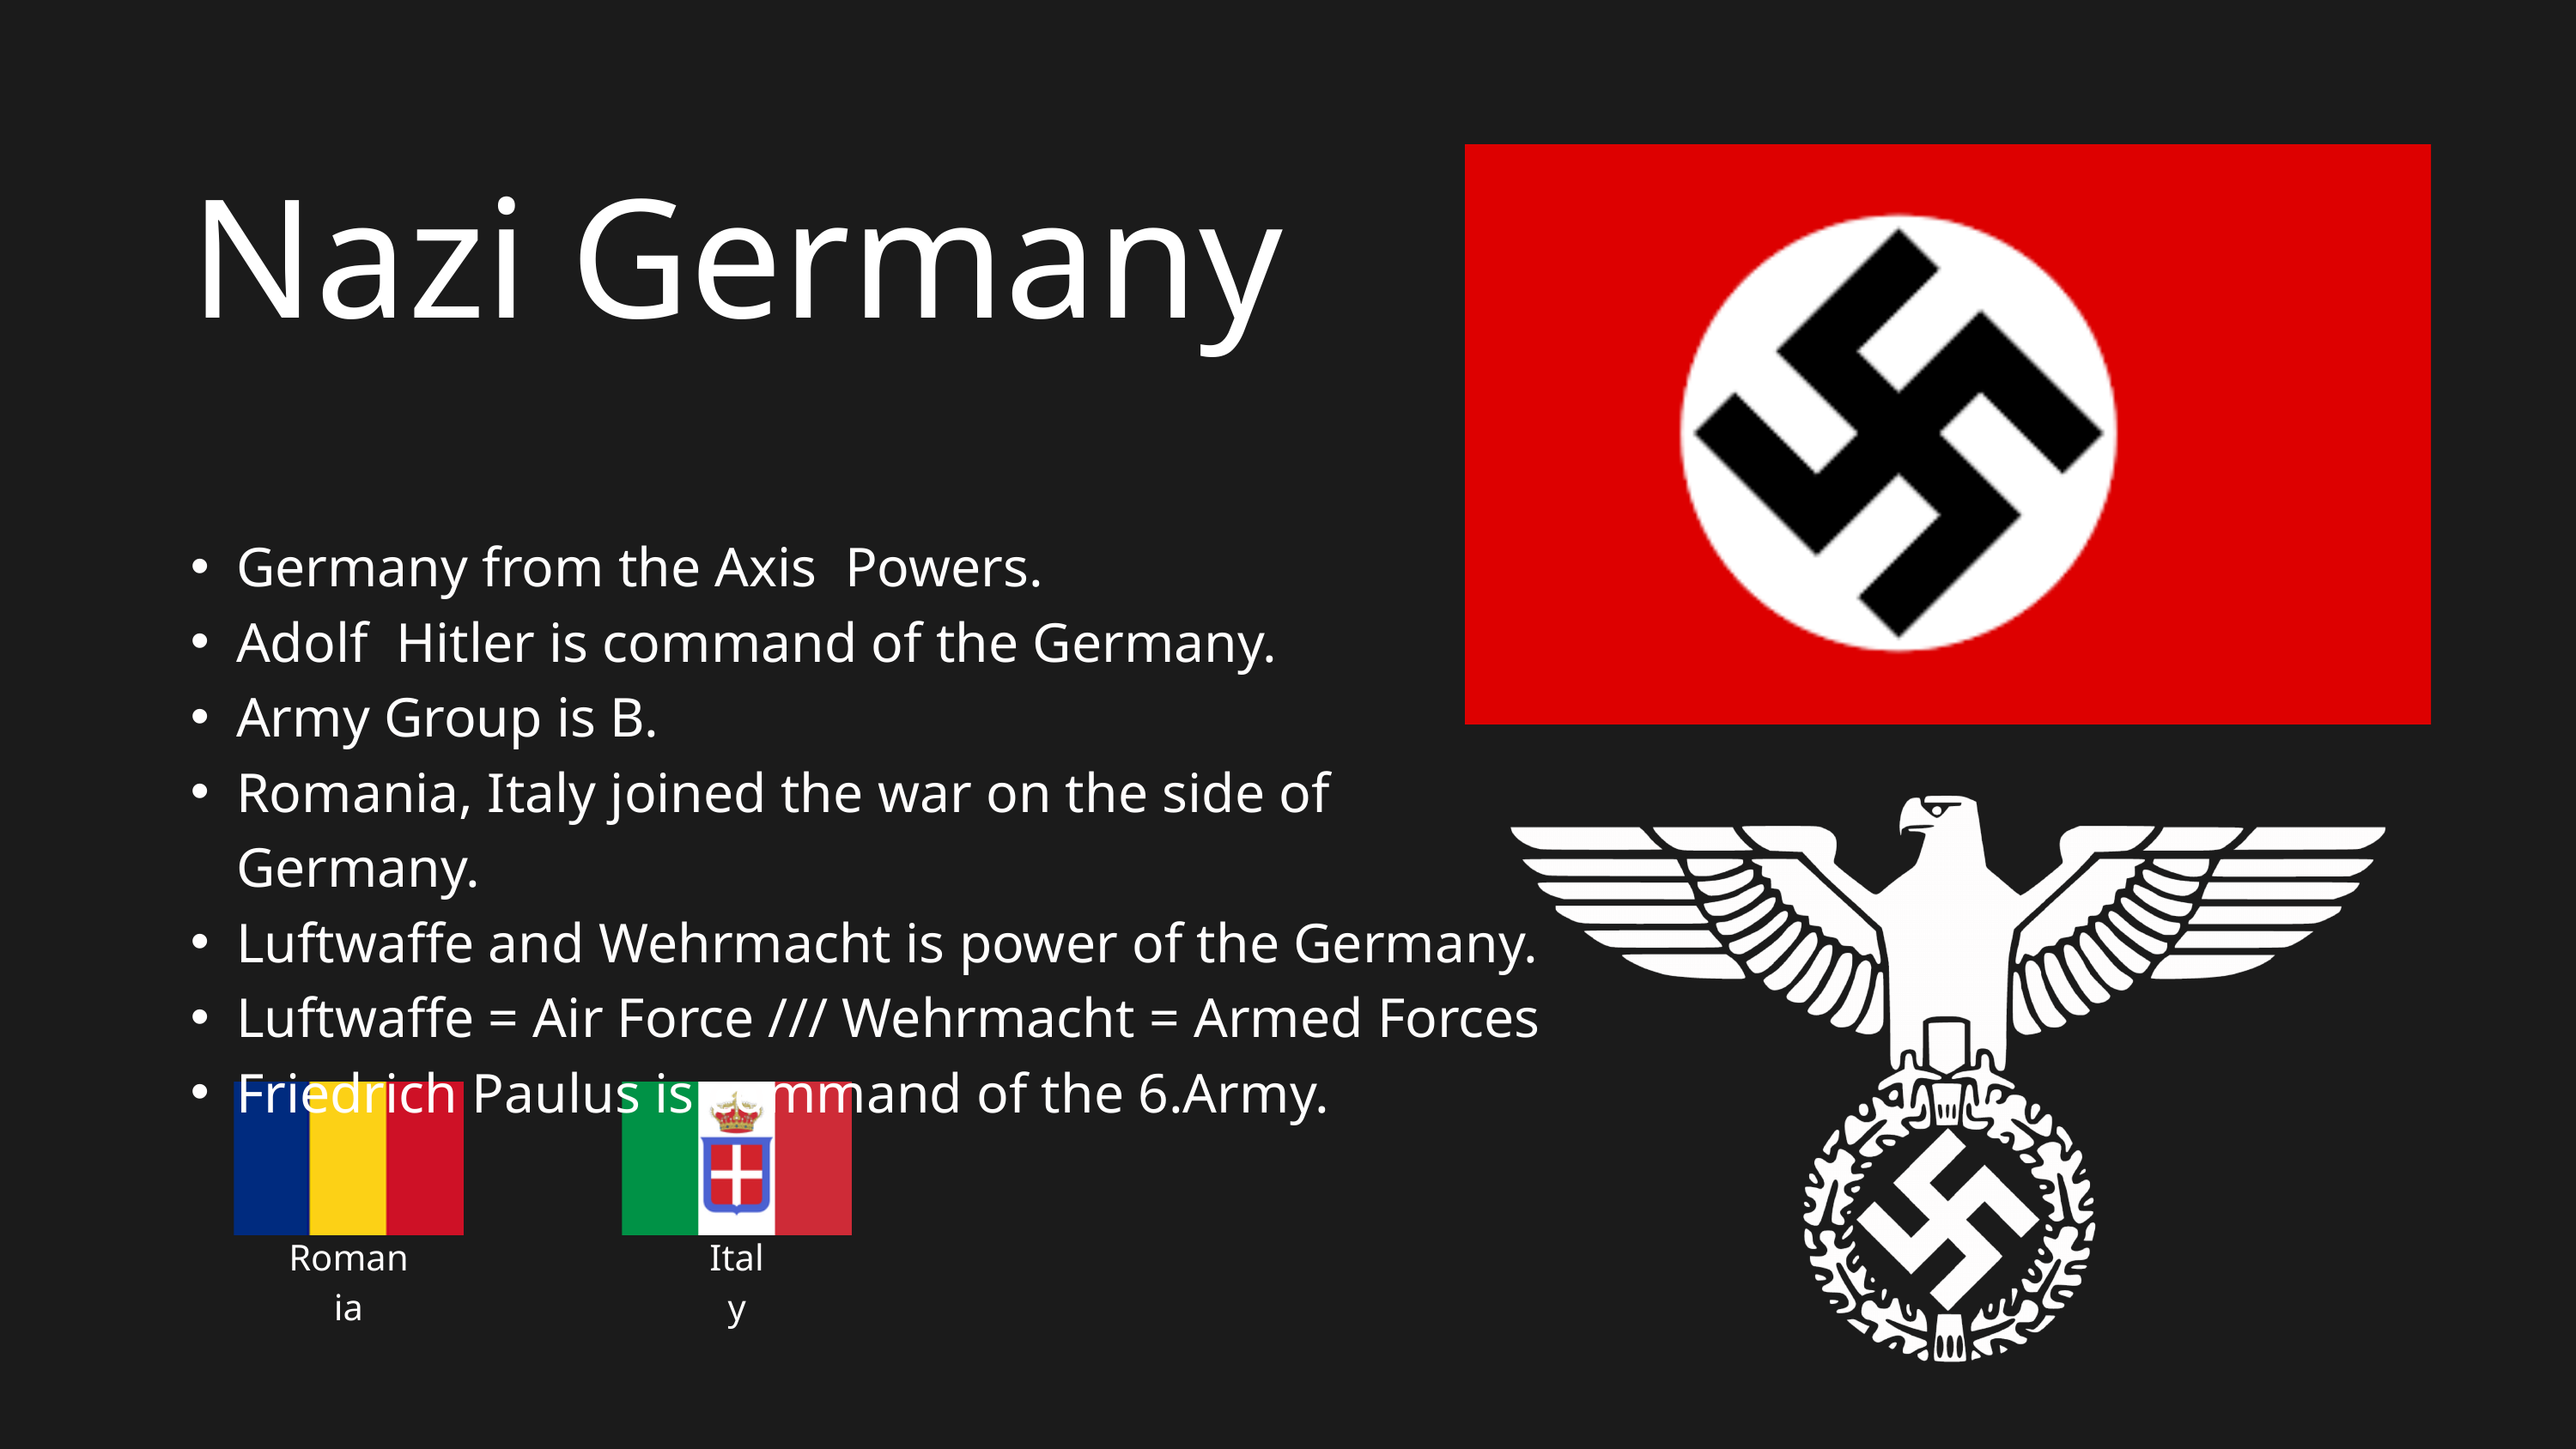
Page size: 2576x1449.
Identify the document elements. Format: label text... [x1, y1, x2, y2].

text_box [1465, 144, 2432, 724]
text_box Italy [708, 1228, 766, 1329]
text_box Germany from the Axis Powers. Adolf Hitler is command of the Germany. Army Group is B. Romania, Italy joined the war on the side of Germany. Luftwaffe and Wehrmacht is power of the Germany. Luftwaffe = Air Force /// Wehrmacht = Armed Forces Friedrich Paulus is command of the 6.Army. [144, 522, 1559, 1124]
text_box Romania [287, 1228, 410, 1329]
text_box [1504, 789, 2393, 1369]
text_box [234, 1124, 464, 1235]
text_box [622, 1124, 852, 1235]
text_box Nazi Germany [156, 120, 1318, 351]
